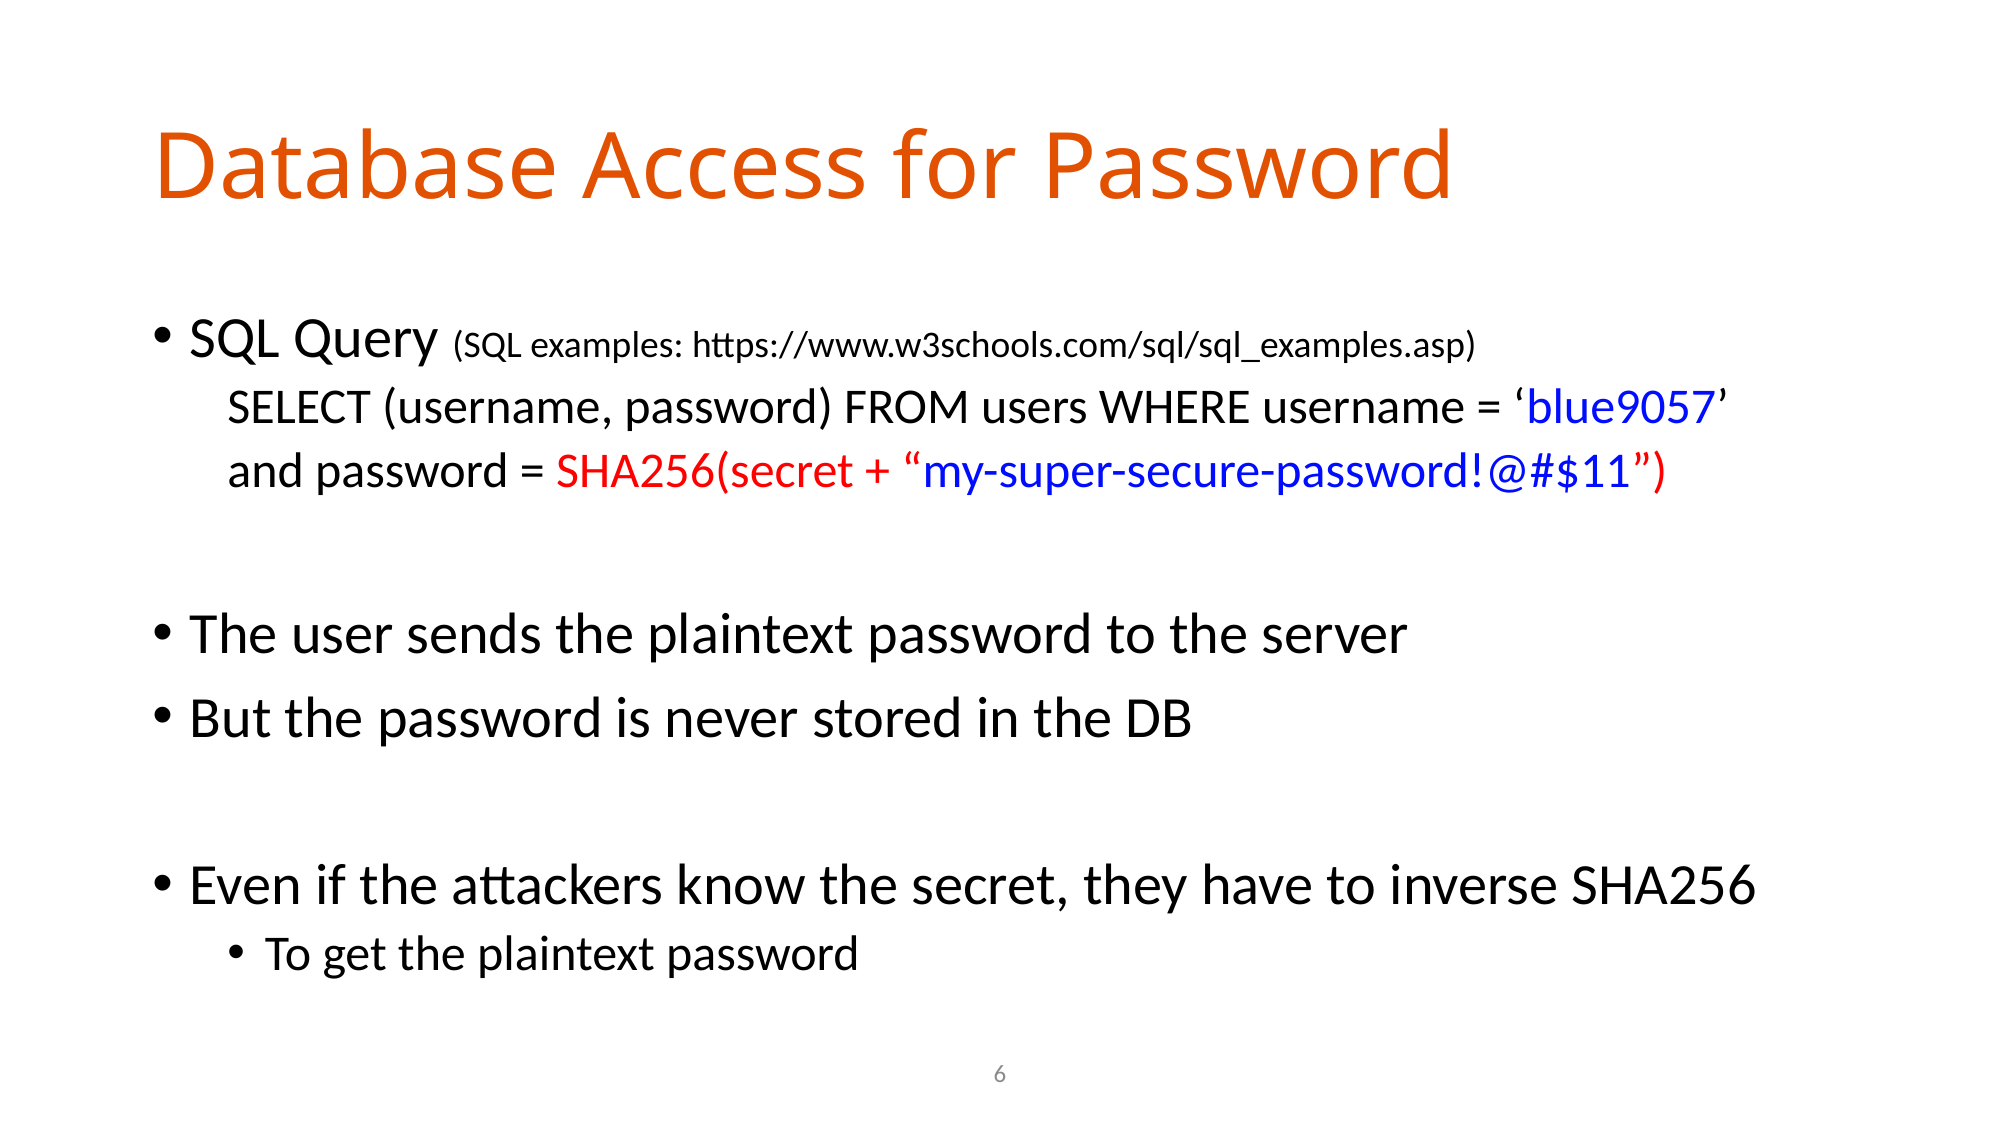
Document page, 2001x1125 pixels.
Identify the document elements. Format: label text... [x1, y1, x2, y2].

list SQL Query (SQL examples: https://www.w3schools.com/sql/sql_examples.asp) SELECT (username, password) FROM users WHERE username = ‘blue9057’ and password = SHA256(secret + “my-super-secure-password!@#$11”) The user sends the plaintext password to the server But the password is never stored in the DB Even if the attackers know the secret, they have to inverse SHA256 To get the plaintext password [137, 299, 1863, 1014]
slide_number 6 [774, 1042, 1225, 1103]
title Database Access for Password [137, 59, 1863, 278]
